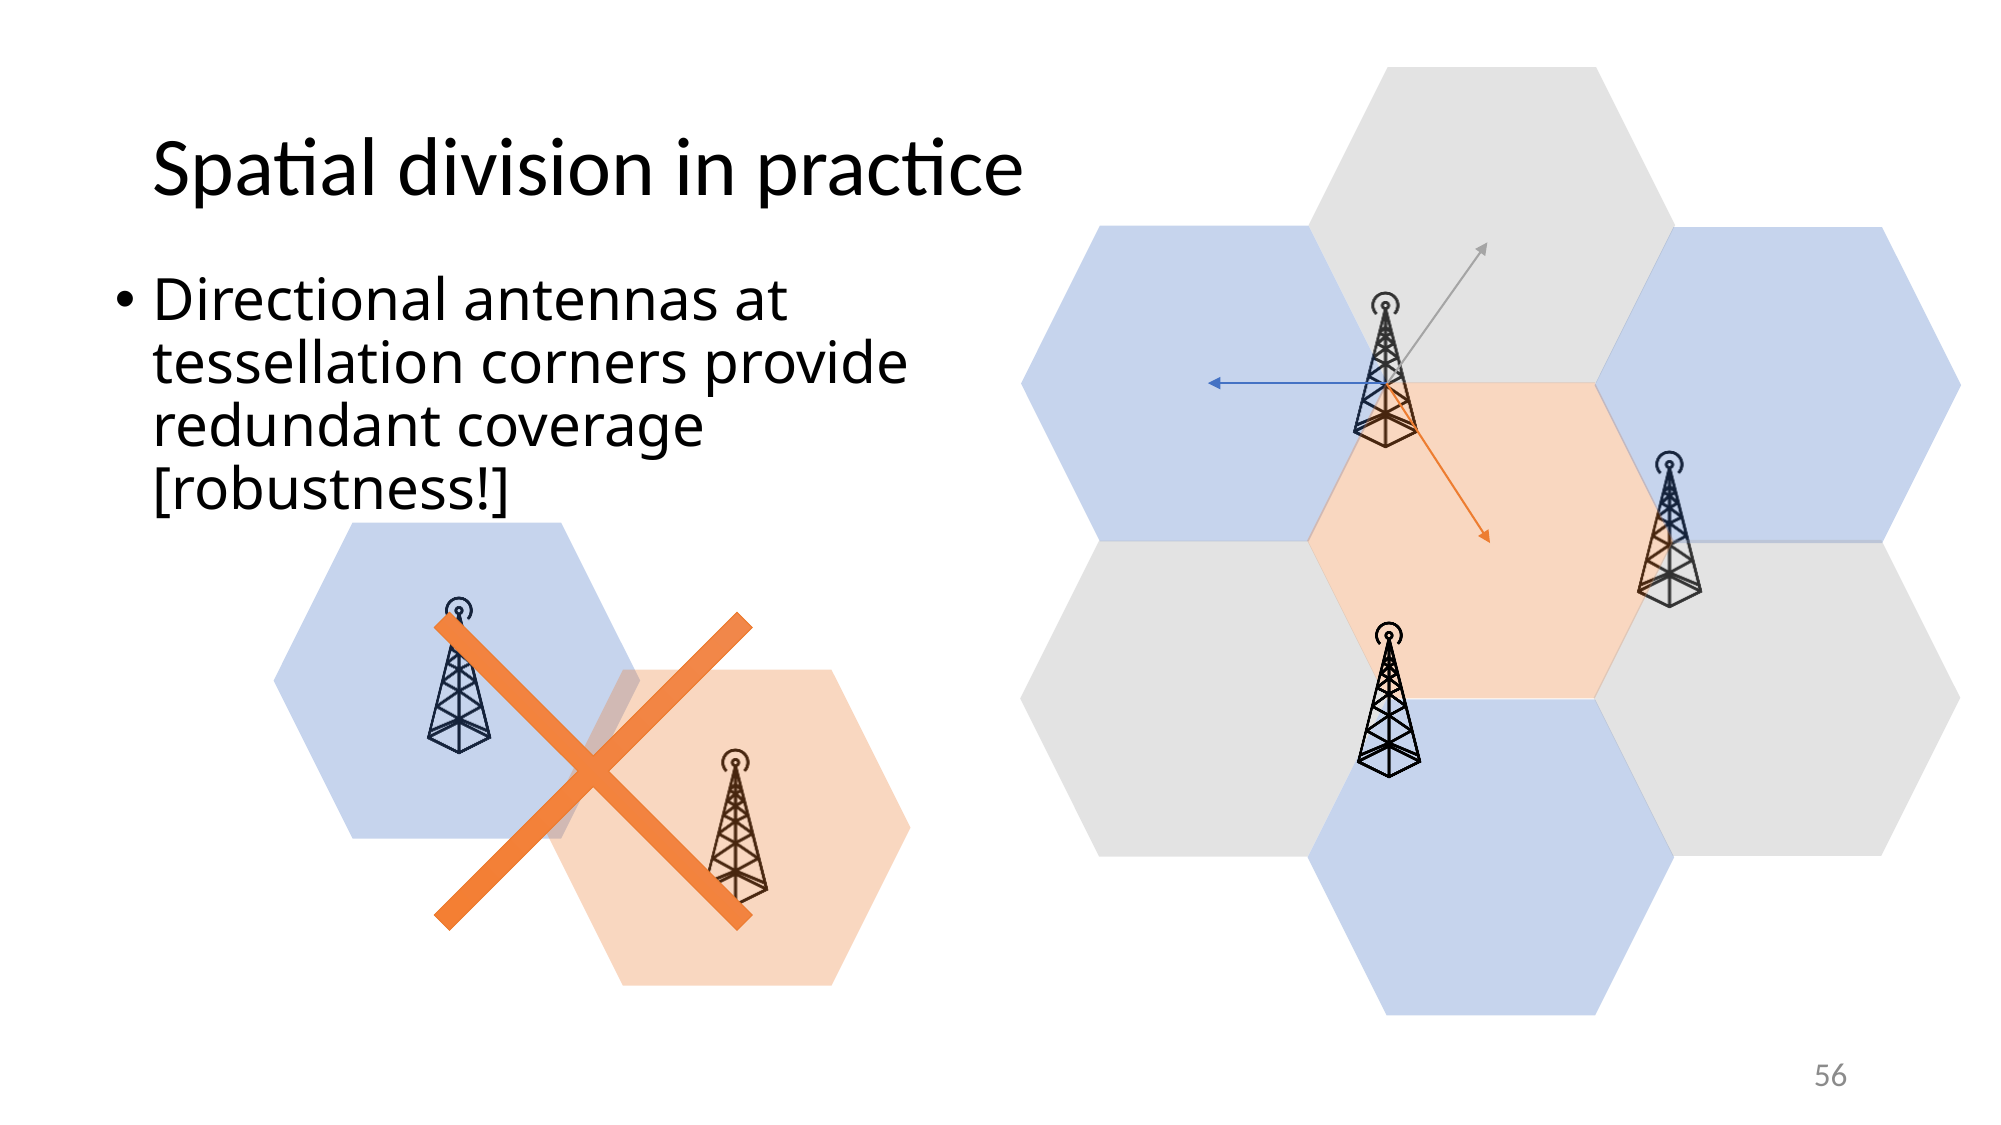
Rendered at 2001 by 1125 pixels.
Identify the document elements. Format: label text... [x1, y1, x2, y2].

text_box [1020, 224, 1349, 540]
text_box [1308, 66, 1676, 384]
text_box [1593, 226, 1962, 542]
text_box [1307, 699, 1675, 1016]
picture [1348, 287, 1387, 383]
picture [1348, 384, 1386, 453]
text_box [1593, 539, 1961, 857]
picture [1352, 617, 1426, 783]
list Directional antennas at tessellation corners provide redundant coverage [robustness!] [99, 262, 1044, 1005]
text_box [273, 522, 635, 840]
picture [1632, 446, 1707, 613]
text_box [547, 669, 912, 987]
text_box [1387, 242, 1488, 383]
picture [698, 745, 773, 911]
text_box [1386, 383, 1490, 543]
text_box [433, 611, 753, 931]
text_box [1306, 384, 1635, 699]
text_box [1019, 540, 1352, 858]
picture [422, 592, 496, 759]
title Spatial division in practice [137, 59, 1863, 278]
slide_number 56 [1412, 1042, 1863, 1103]
